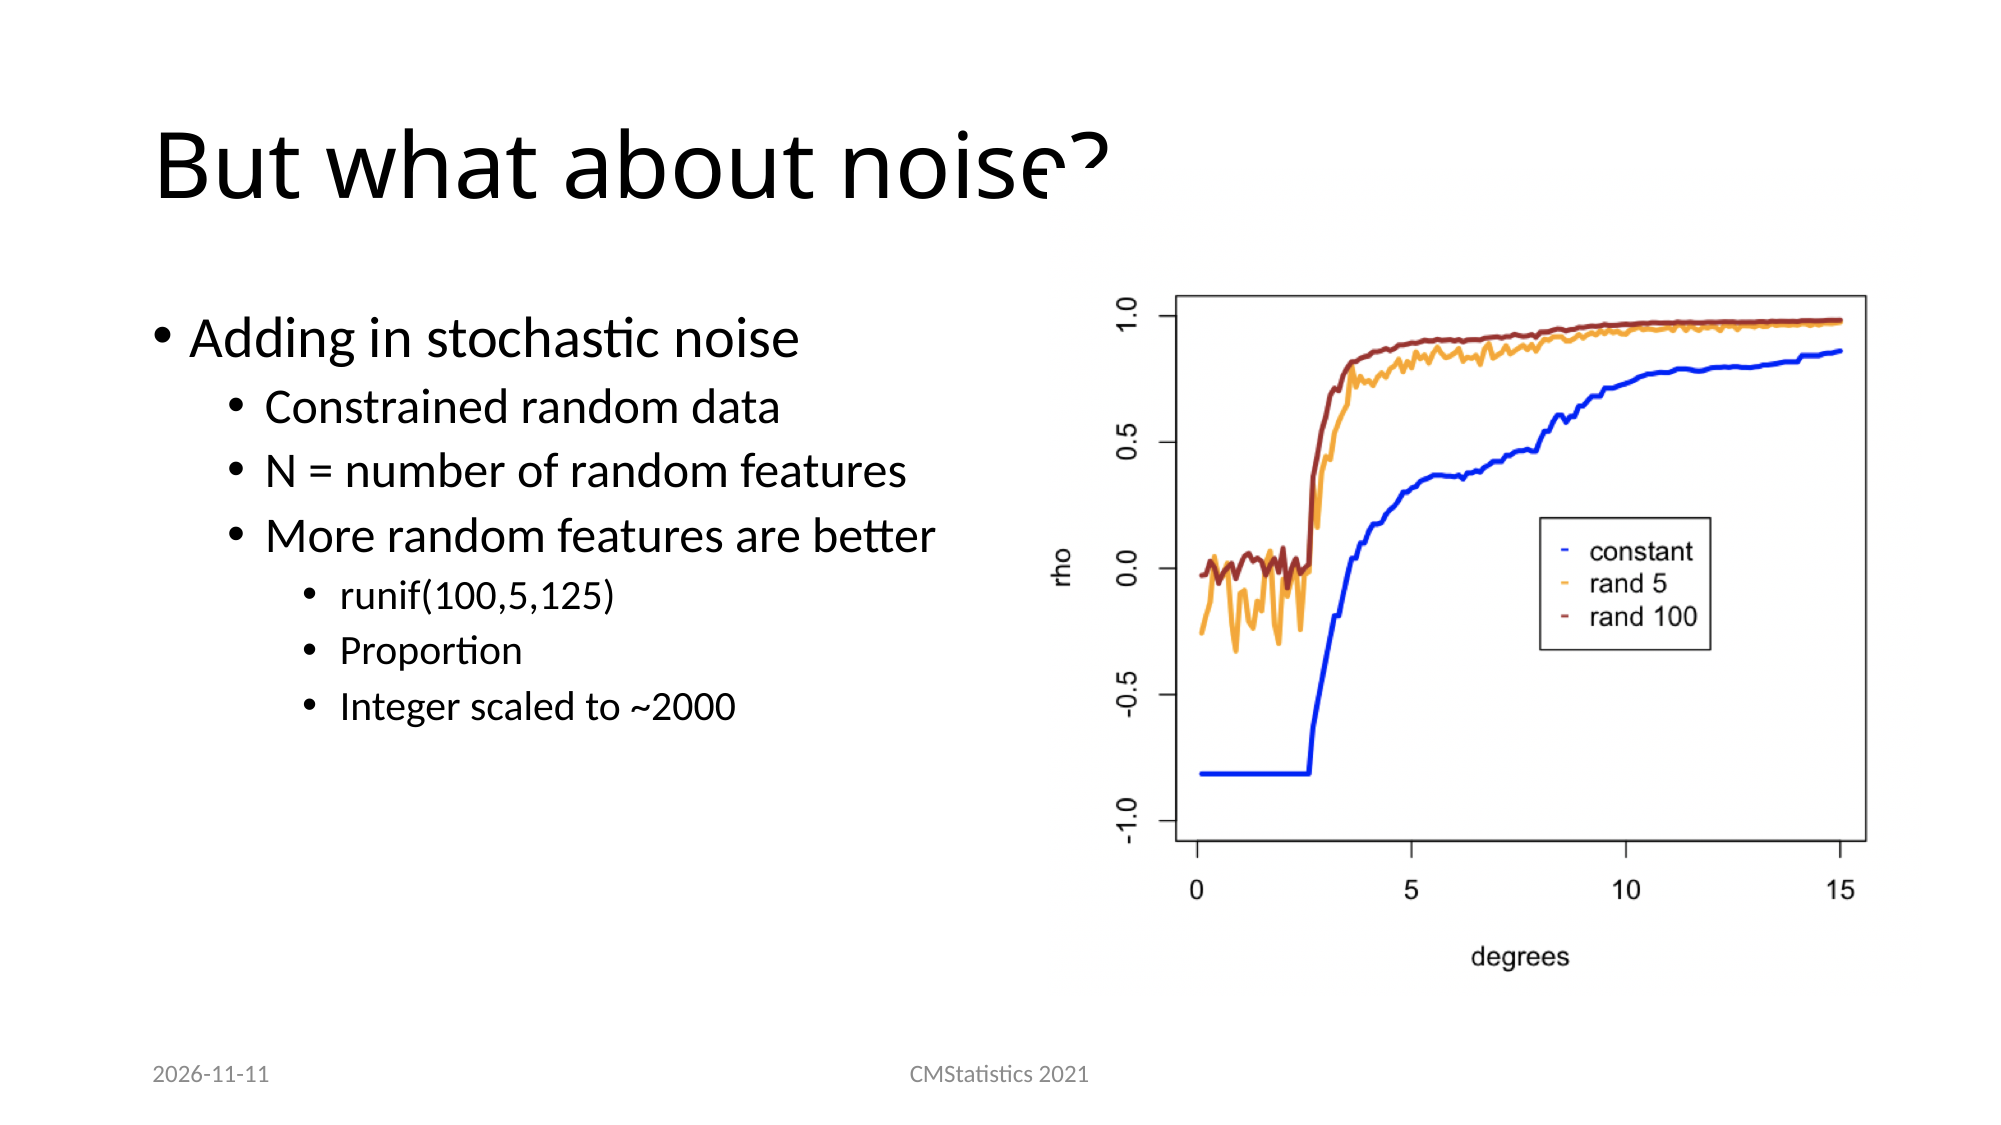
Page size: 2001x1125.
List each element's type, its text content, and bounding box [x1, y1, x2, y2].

title But what about noise? [137, 59, 1863, 278]
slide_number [137, 1042, 588, 1103]
picture [1047, 168, 1922, 996]
footer CMStatistics 2021 [662, 1042, 1338, 1103]
list Adding in stochastic noise Constrained random data N = number of random features More random features are better runif(100,5,125) Proportion Integer scaled to ~2000 [137, 299, 1863, 1014]
